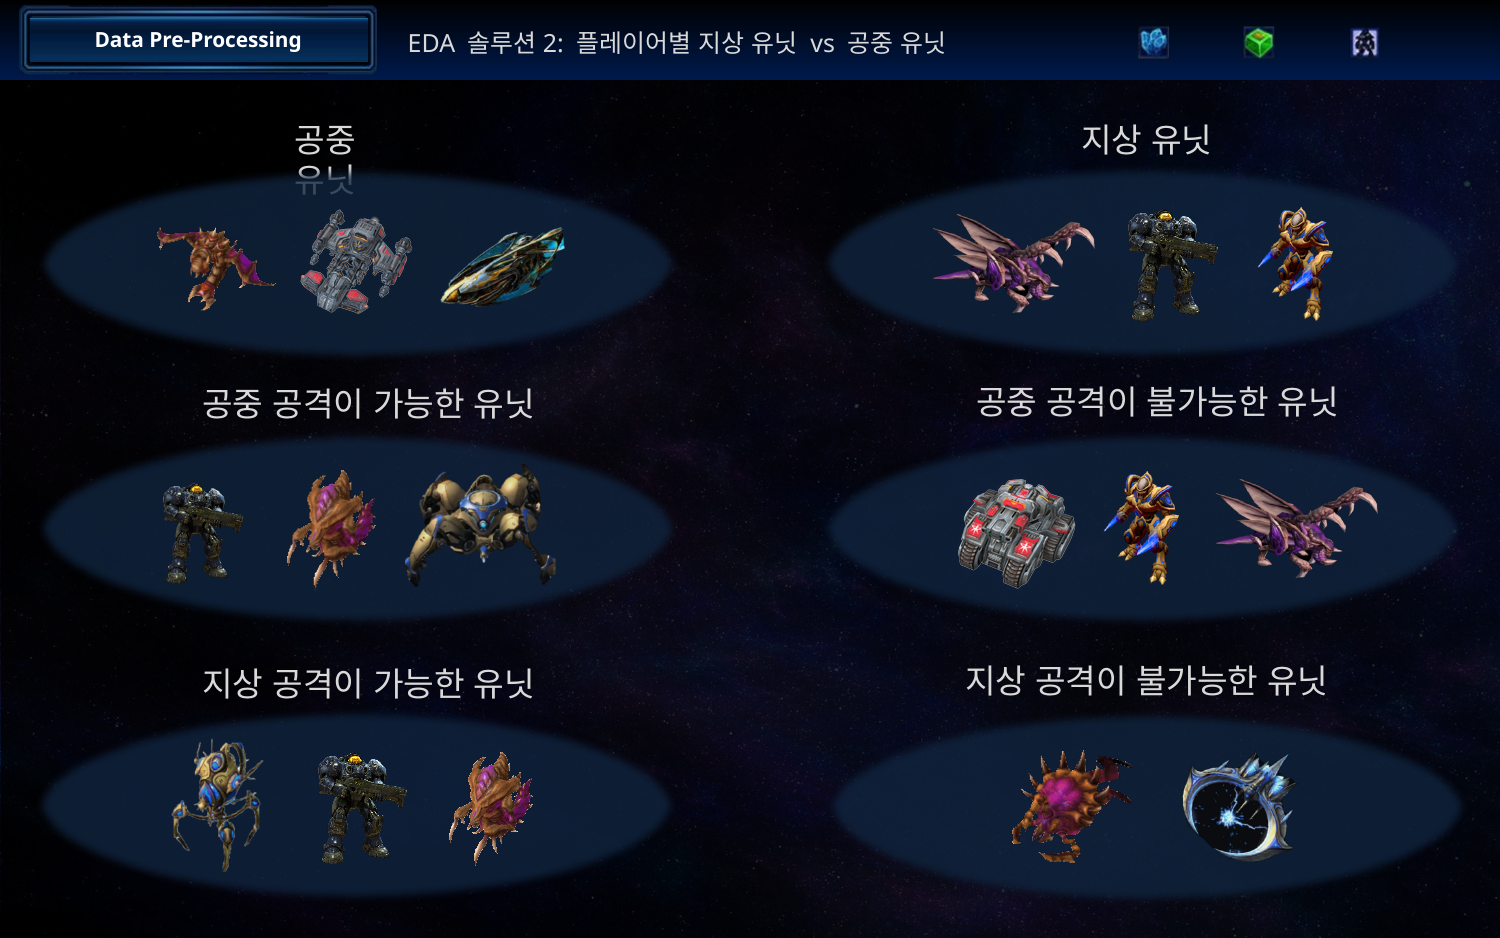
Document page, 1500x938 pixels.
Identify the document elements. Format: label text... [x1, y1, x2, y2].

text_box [33, 375, 681, 628]
text_box EDA 솔루션2: 플레이어별 지상 유닛 vs 공중 유닛 [393, 19, 962, 65]
picture [0, 80, 1500, 938]
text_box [818, 373, 1466, 628]
picture [17, 3, 379, 76]
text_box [818, 111, 1466, 362]
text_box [32, 655, 680, 904]
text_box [823, 652, 1471, 906]
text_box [33, 111, 681, 363]
picture [1136, 24, 1384, 60]
